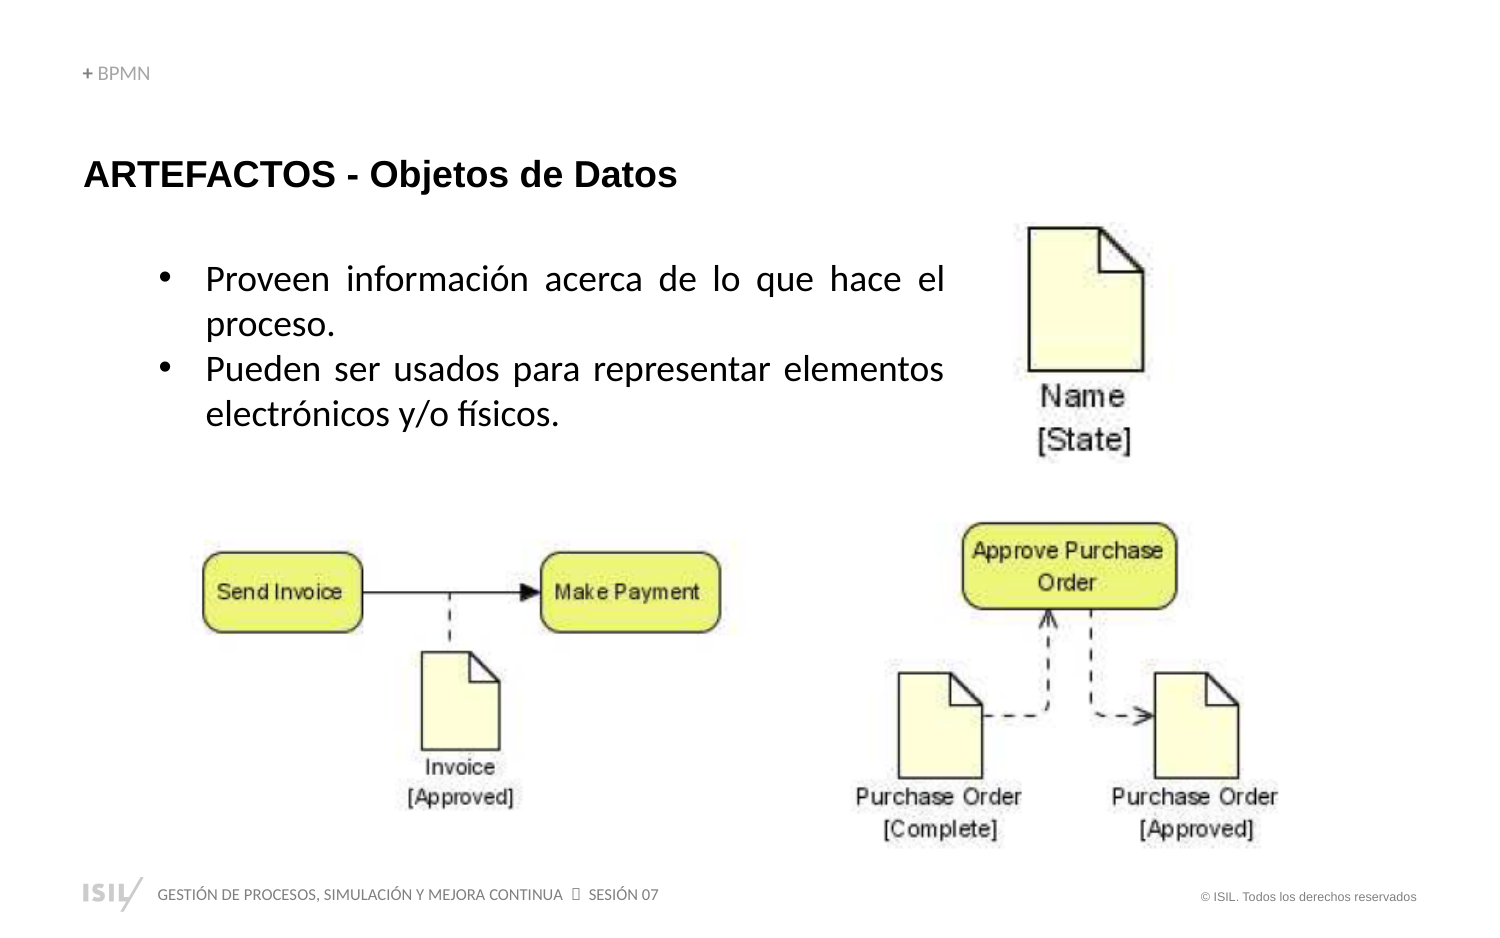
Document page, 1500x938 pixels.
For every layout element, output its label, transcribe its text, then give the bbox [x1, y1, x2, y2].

picture [190, 496, 1316, 855]
picture [1012, 222, 1174, 470]
text_box ARTEFACTOS - Objetos de Datos [83, 150, 1424, 196]
text_box Proveen información acerca de lo que hace el proceso. Pueden ser usados para representar elementos electrónicos y/o físicos. [158, 254, 946, 435]
text_box + BPMN [82, 62, 482, 85]
